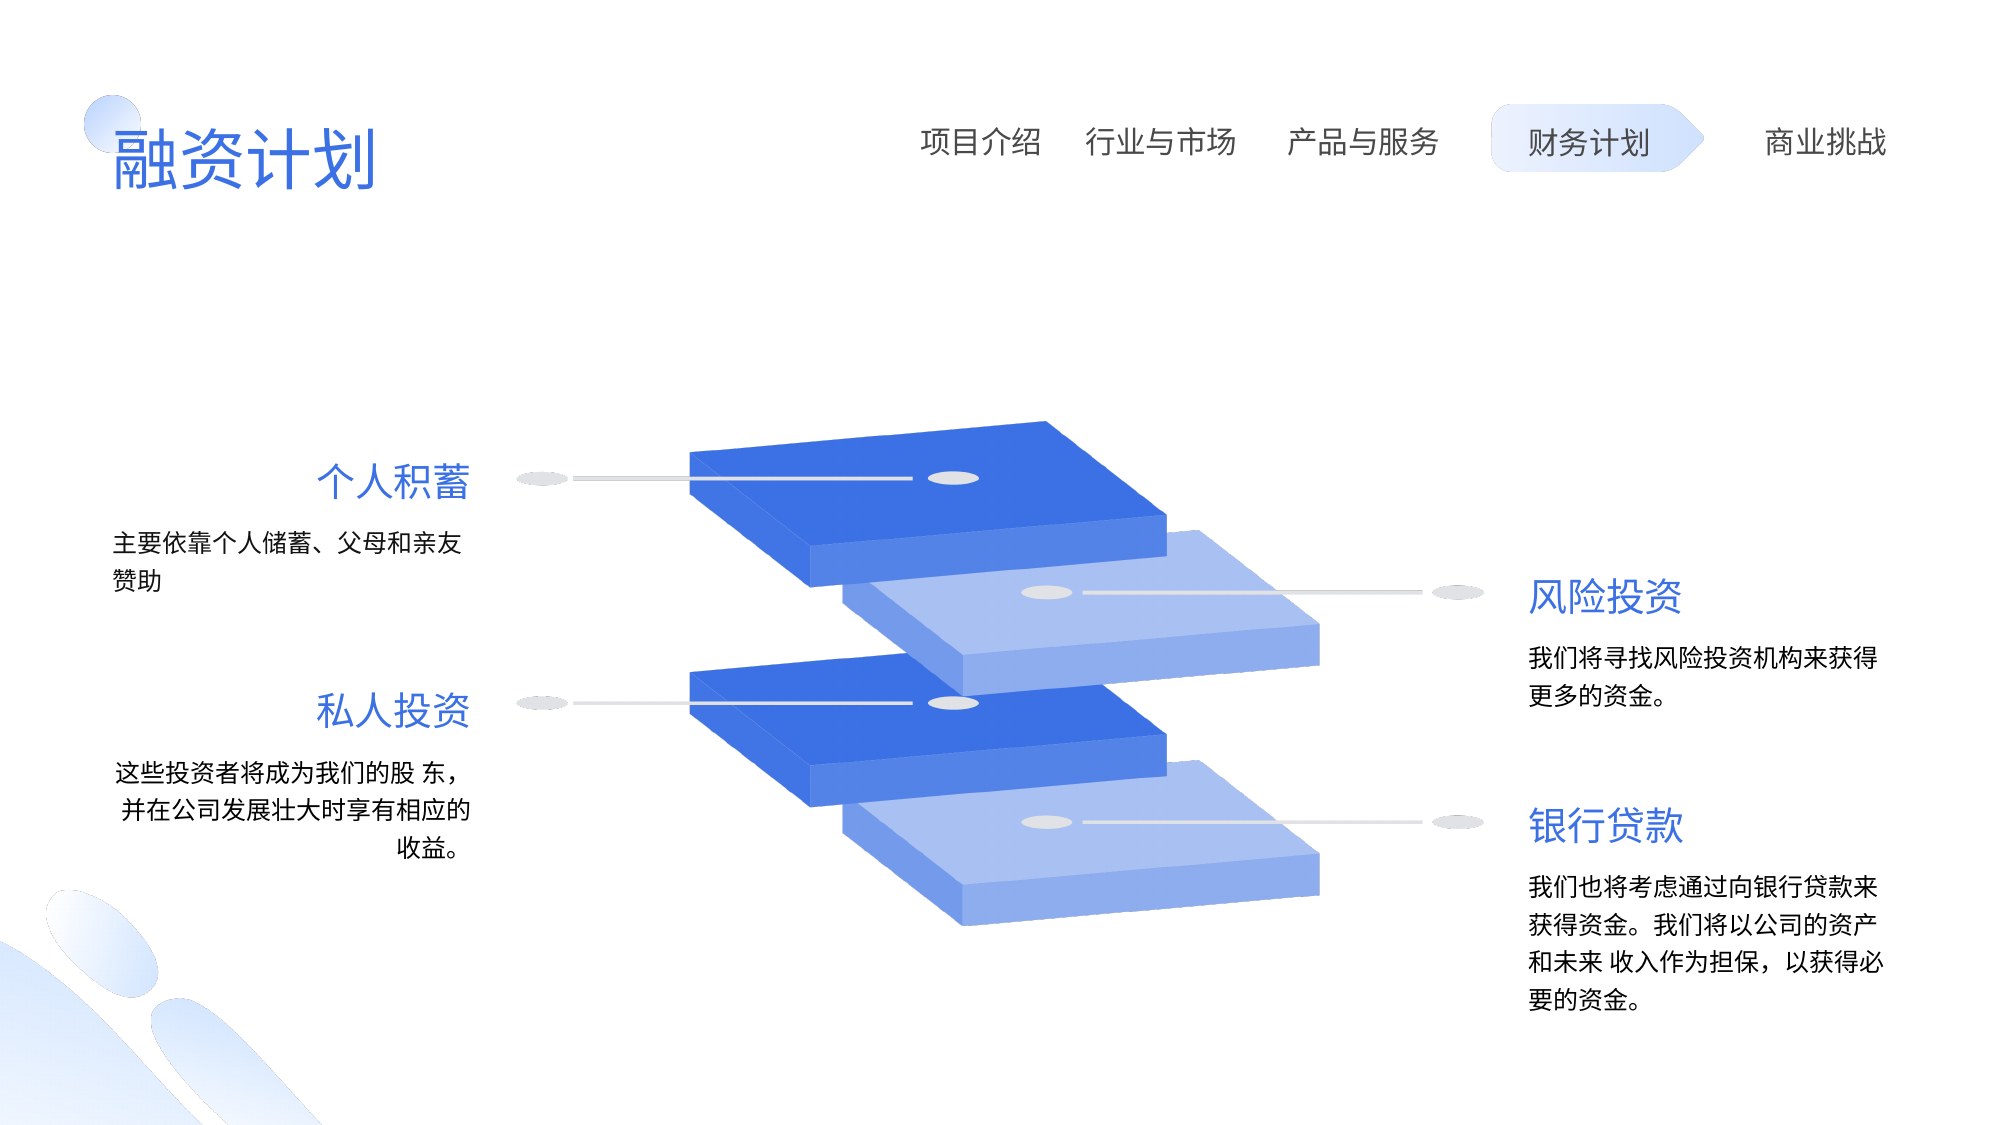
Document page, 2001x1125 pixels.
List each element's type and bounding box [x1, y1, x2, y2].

picture [0, 786, 461, 1125]
picture [513, 421, 1487, 926]
text_box [919, 104, 1888, 172]
text_box [112, 449, 472, 593]
text_box [84, 95, 683, 193]
text_box [1528, 793, 1888, 1013]
text_box [112, 678, 472, 860]
text_box [1528, 564, 1888, 708]
